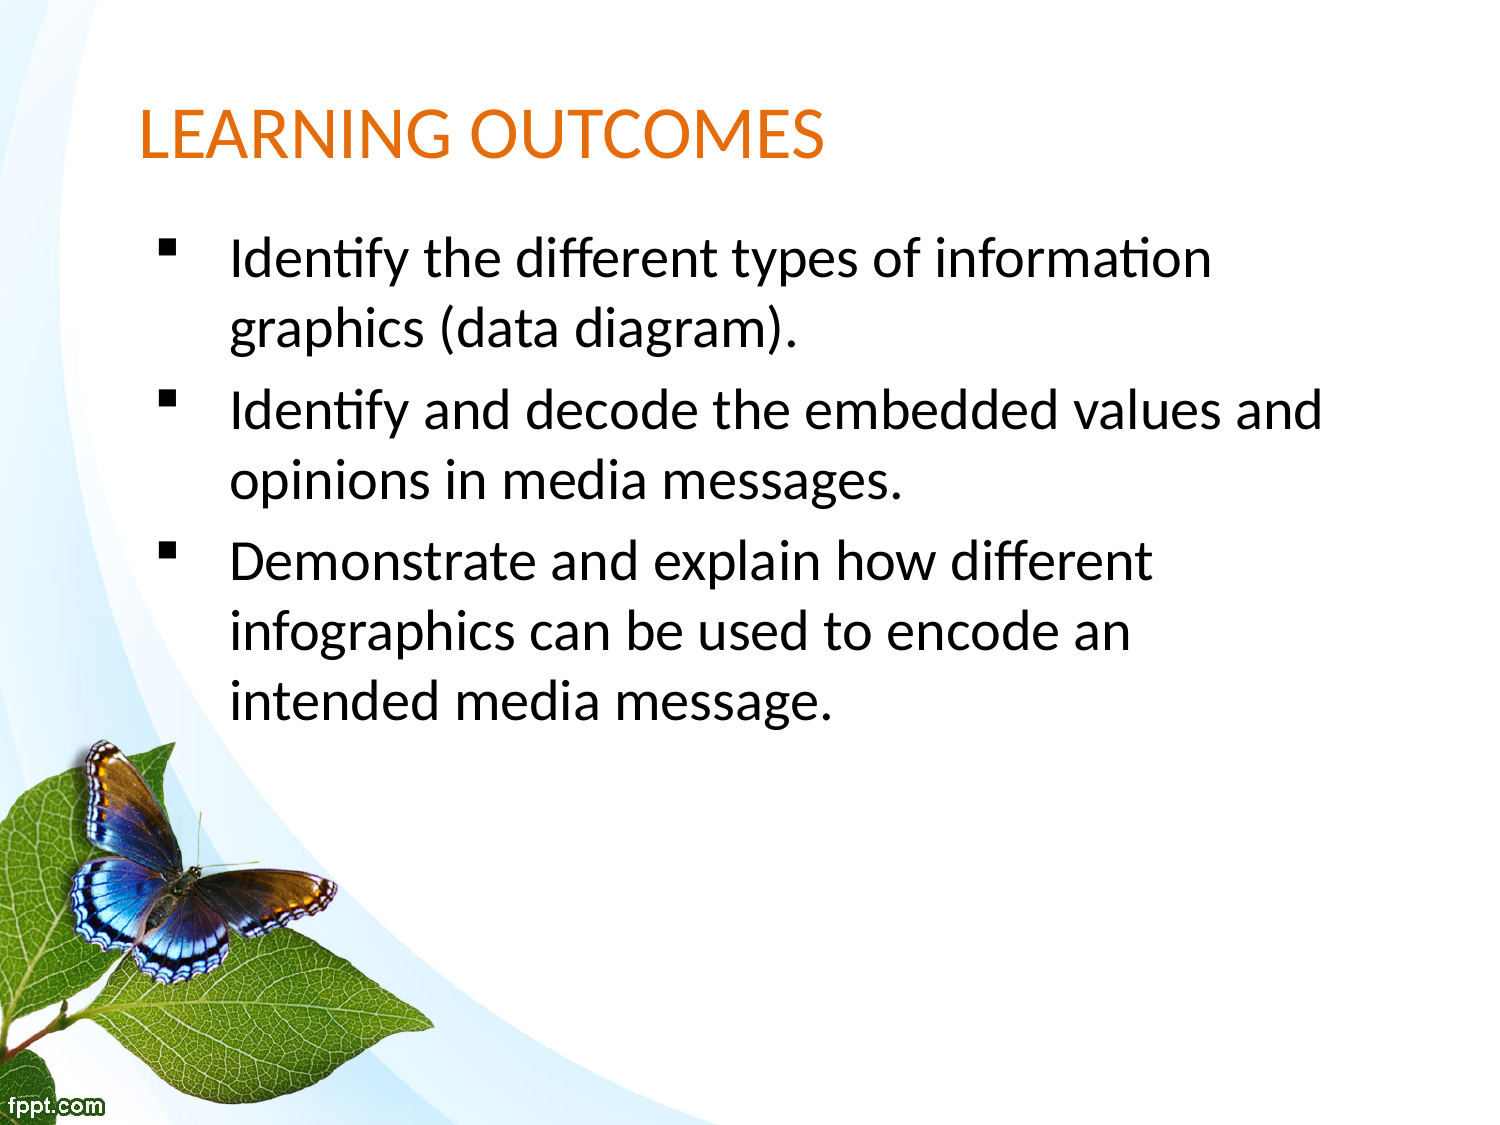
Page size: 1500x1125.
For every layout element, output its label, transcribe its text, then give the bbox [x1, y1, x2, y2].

list Identify the different types of information graphics (data diagram). Identify and decode the embedded values and opinions in media messages. Demonstrate and explain how different infographics can be used to encode an intended media message. [73, 211, 1350, 938]
picture [0, 0, 1500, 1125]
title LEARNING OUTCOMES [123, 45, 1400, 212]
